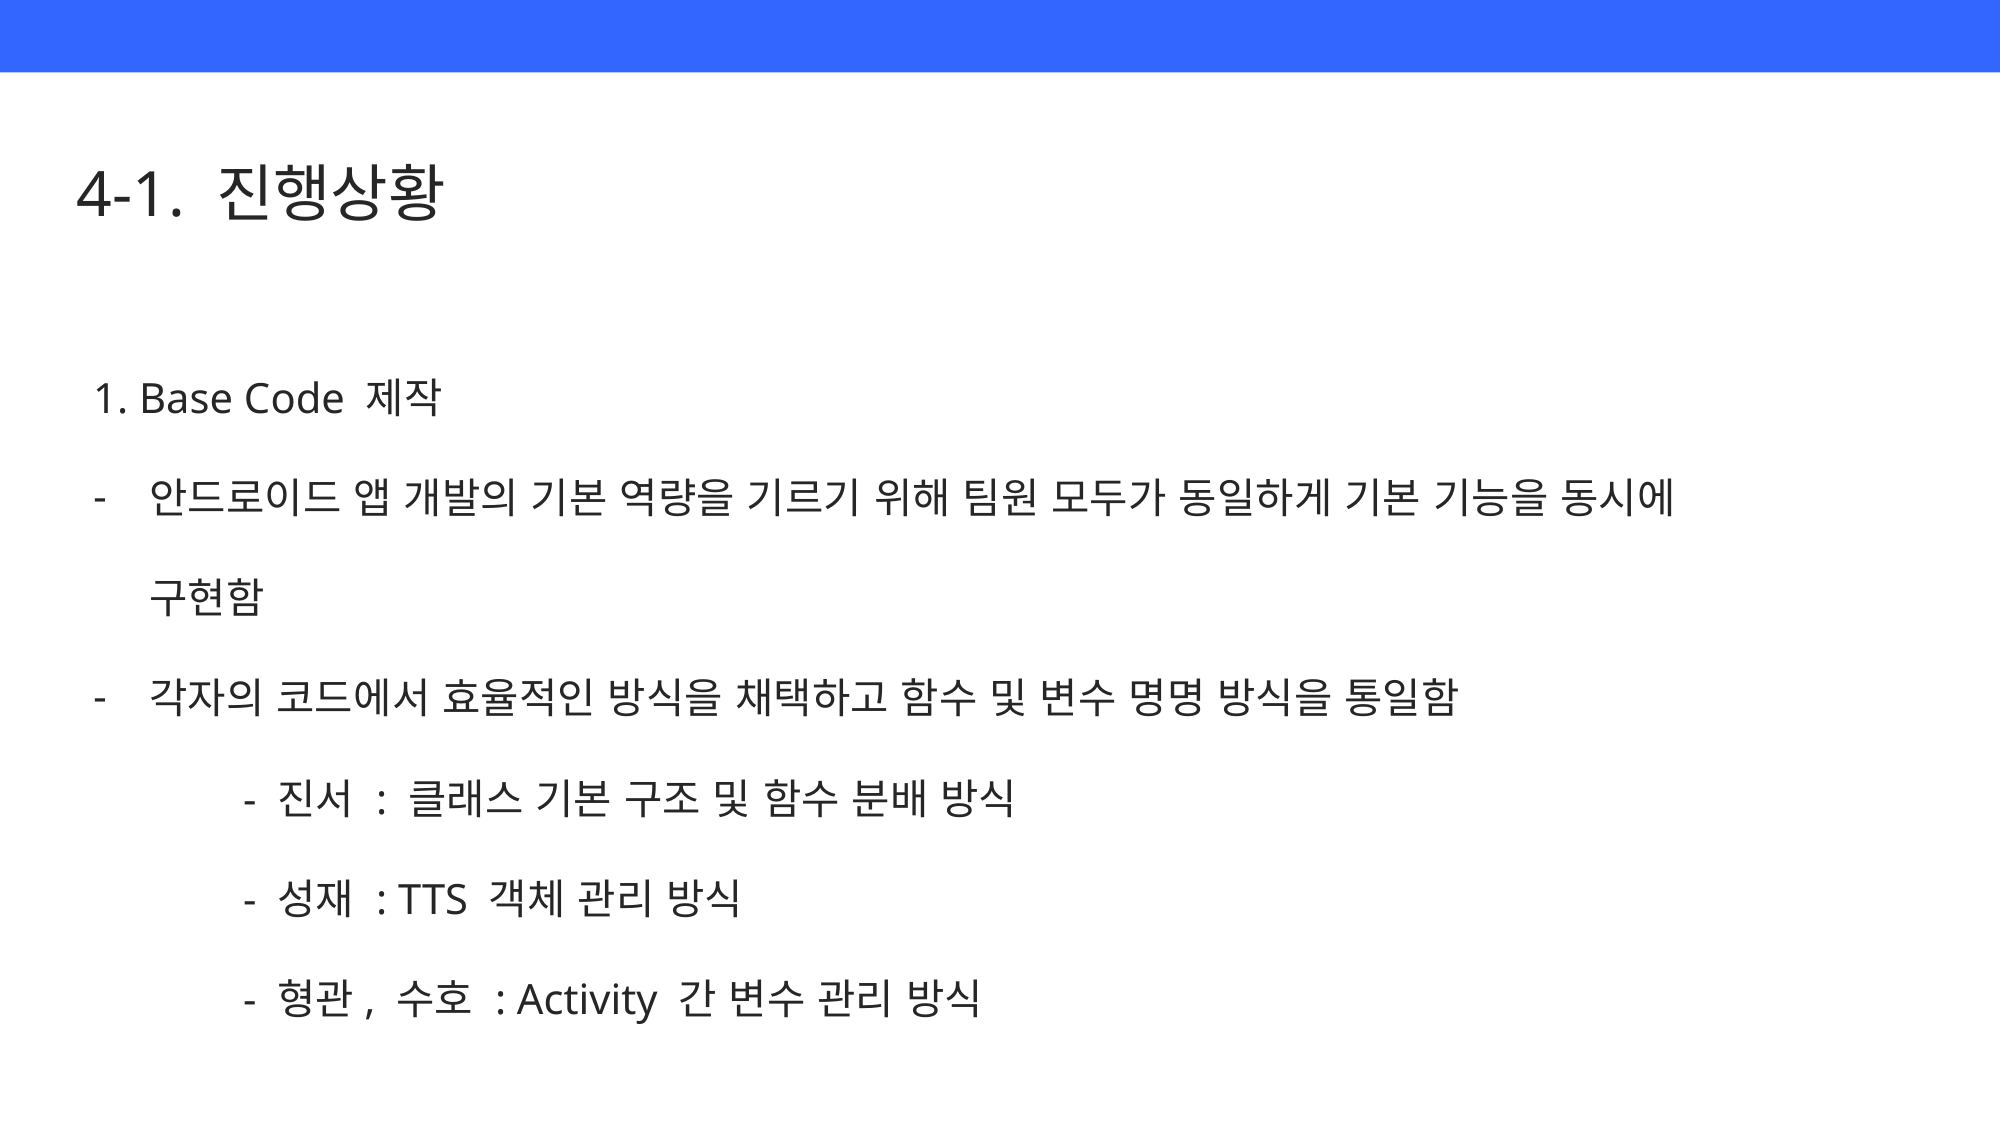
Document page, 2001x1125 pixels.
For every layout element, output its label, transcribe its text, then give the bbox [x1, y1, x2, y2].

text_box 1. Base Code 제작 안드로이드 앱 개발의 기본 역량을 기르기 위해 팀원 모두가 동일하게 기본 기능을 동시에 구현함 각자의 코드에서 효율적인 방식을 채택하고 함수 및 변수 명명 방식을 통일함 - 진서 : 클래스 기본 구조 및 함수 분배 방식 - 성재 : TTS 객체 관리 방식 - 형관, 수호 : Activity 간 변수 관리 방식 [61, 314, 1747, 700]
text_box 4-1. 진행상황 [61, 139, 771, 235]
